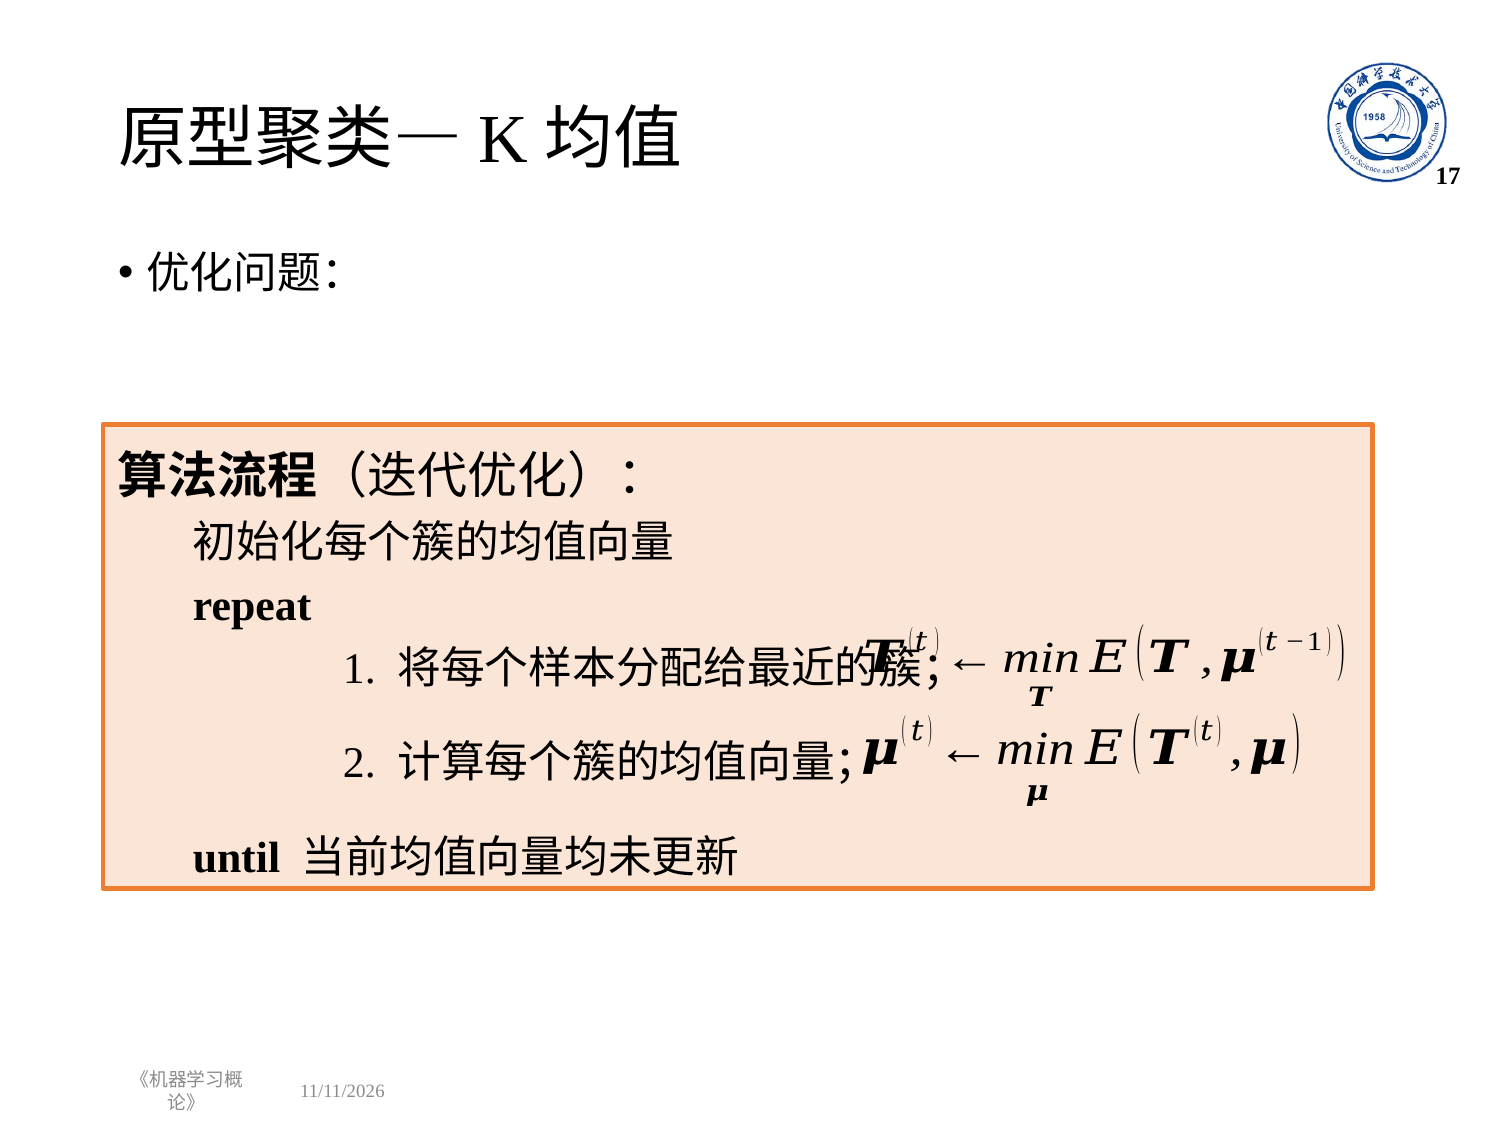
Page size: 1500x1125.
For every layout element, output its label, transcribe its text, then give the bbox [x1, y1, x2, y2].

text_box 算法流程（迭代优化）： 初始化每个簇的均值向量 repeat 1. 将每个样本分配给最近的簇； 2. 计算每个簇的均值向量； until 当前均值向量均未更新 [103, 424, 1373, 889]
picture [1397, 59, 1450, 144]
title 原型聚类—K均值 [103, 59, 1397, 221]
slide_number 17 [1372, 144, 1476, 205]
footer 《机器学习概论》 [104, 1068, 270, 1113]
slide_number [285, 1068, 422, 1113]
